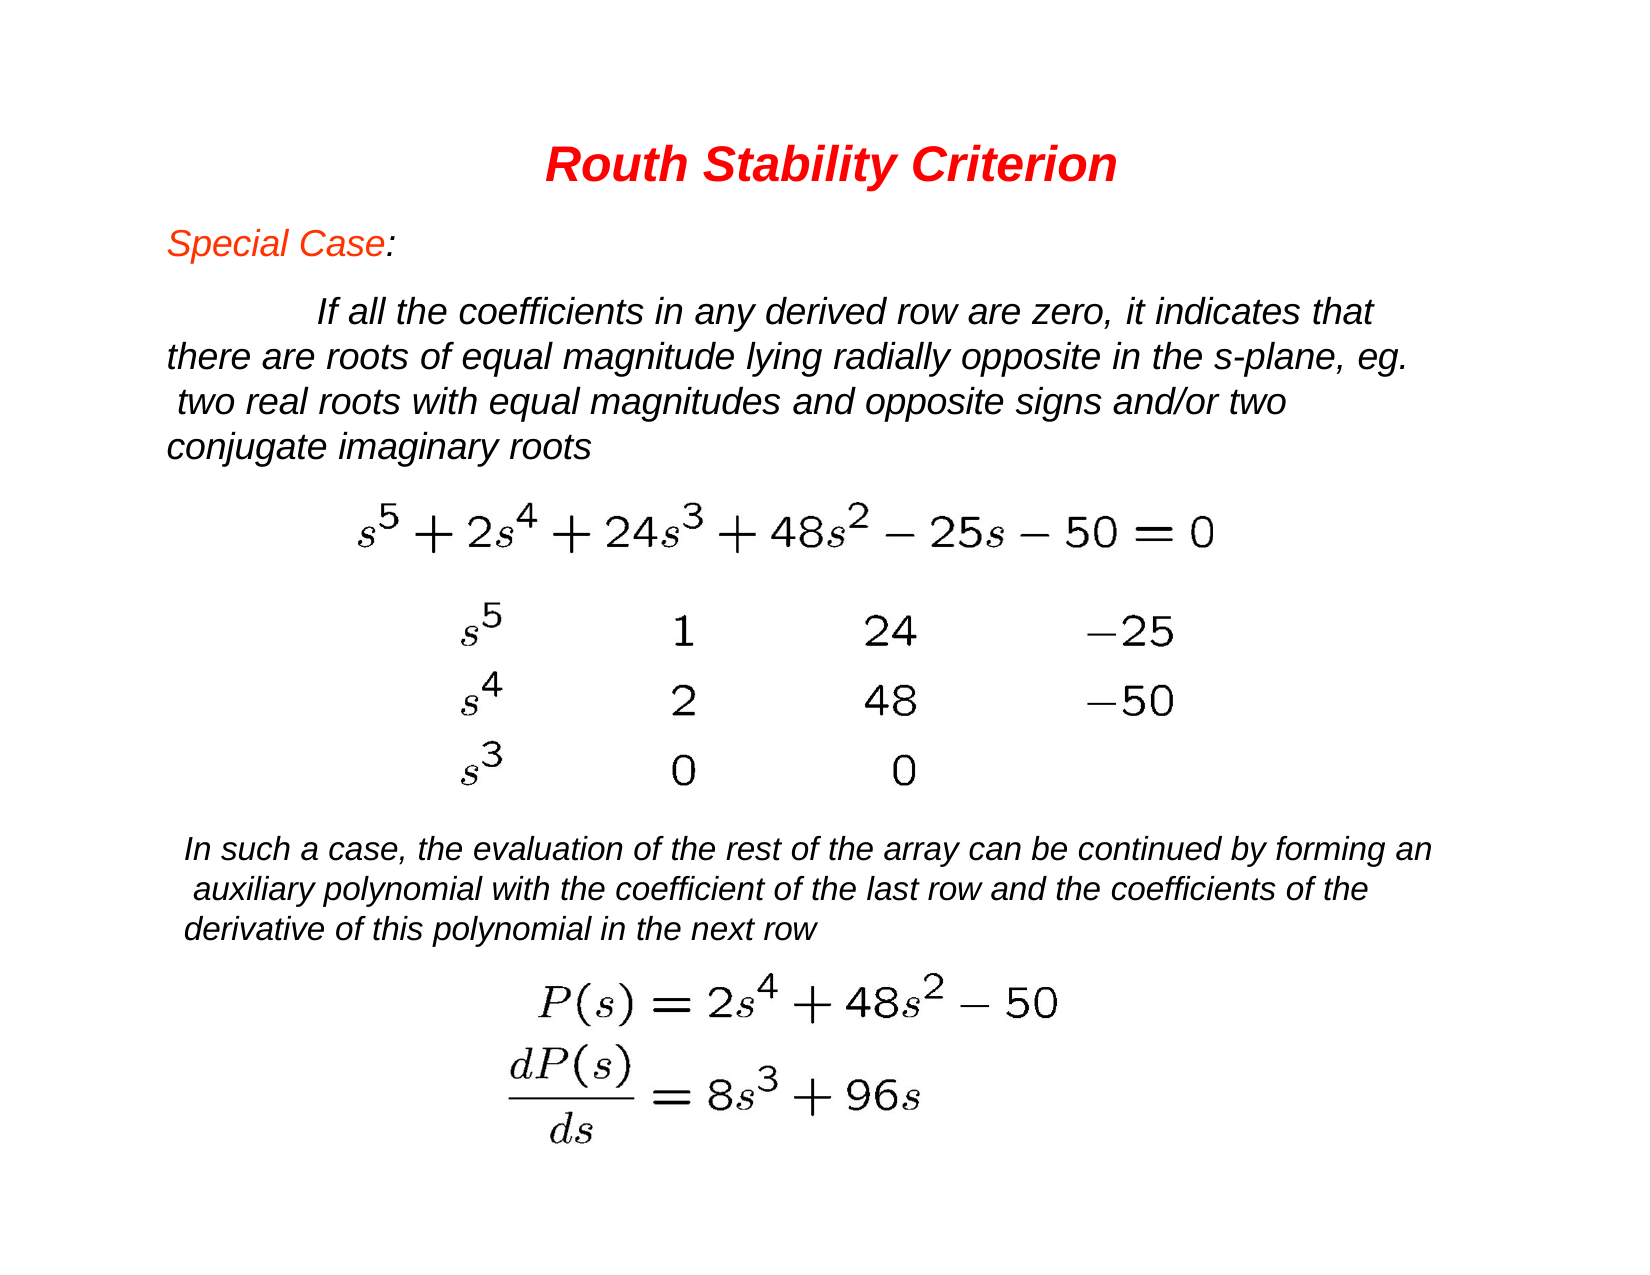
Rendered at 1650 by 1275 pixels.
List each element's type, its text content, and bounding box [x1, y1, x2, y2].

picture [506, 970, 1058, 1145]
text_box Special Case: If all the coefficients in any derived row are zero, it indicates that there are roots of equal magnitude lying radially opposite in the s-plane, eg. two real roots with equal magnitudes and opposite signs and/or two conjugate imaginary roots [164, 194, 1419, 467]
picture [459, 599, 1174, 786]
text_box In such a case, the evaluation of the rest of the array can be continued by forming an auxiliary polynomial with the coefficient of the last row and the coefficients of the derivative of this polynomial in the next row [181, 825, 1439, 947]
title Routh Stability Criterion [543, 129, 1123, 194]
picture [355, 501, 1213, 555]
